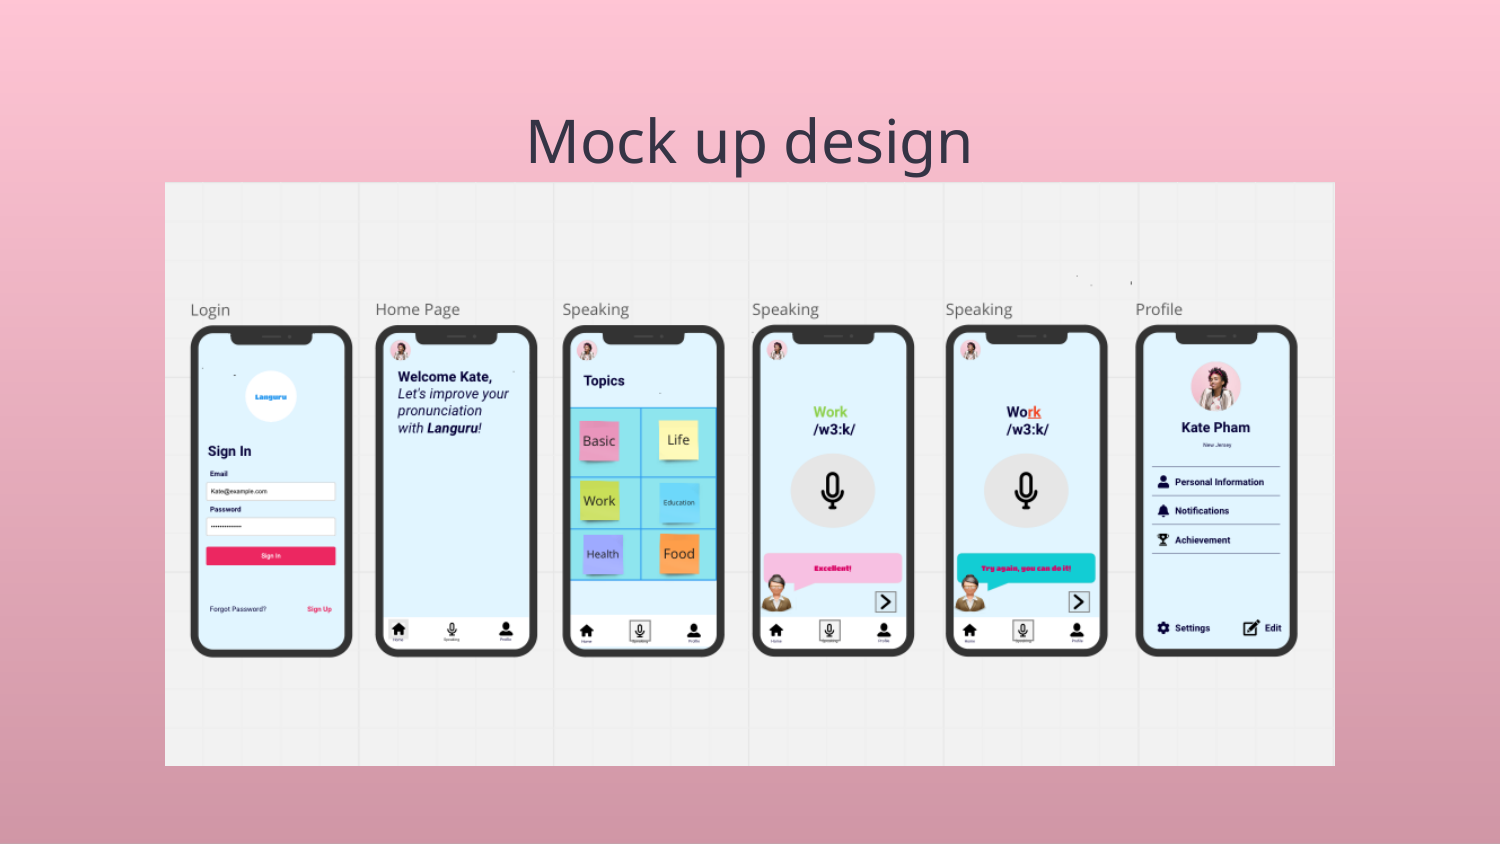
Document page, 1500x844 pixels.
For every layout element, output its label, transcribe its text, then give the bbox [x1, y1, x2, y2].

text_box Mock up design [118, 88, 1382, 183]
picture [165, 182, 1335, 767]
